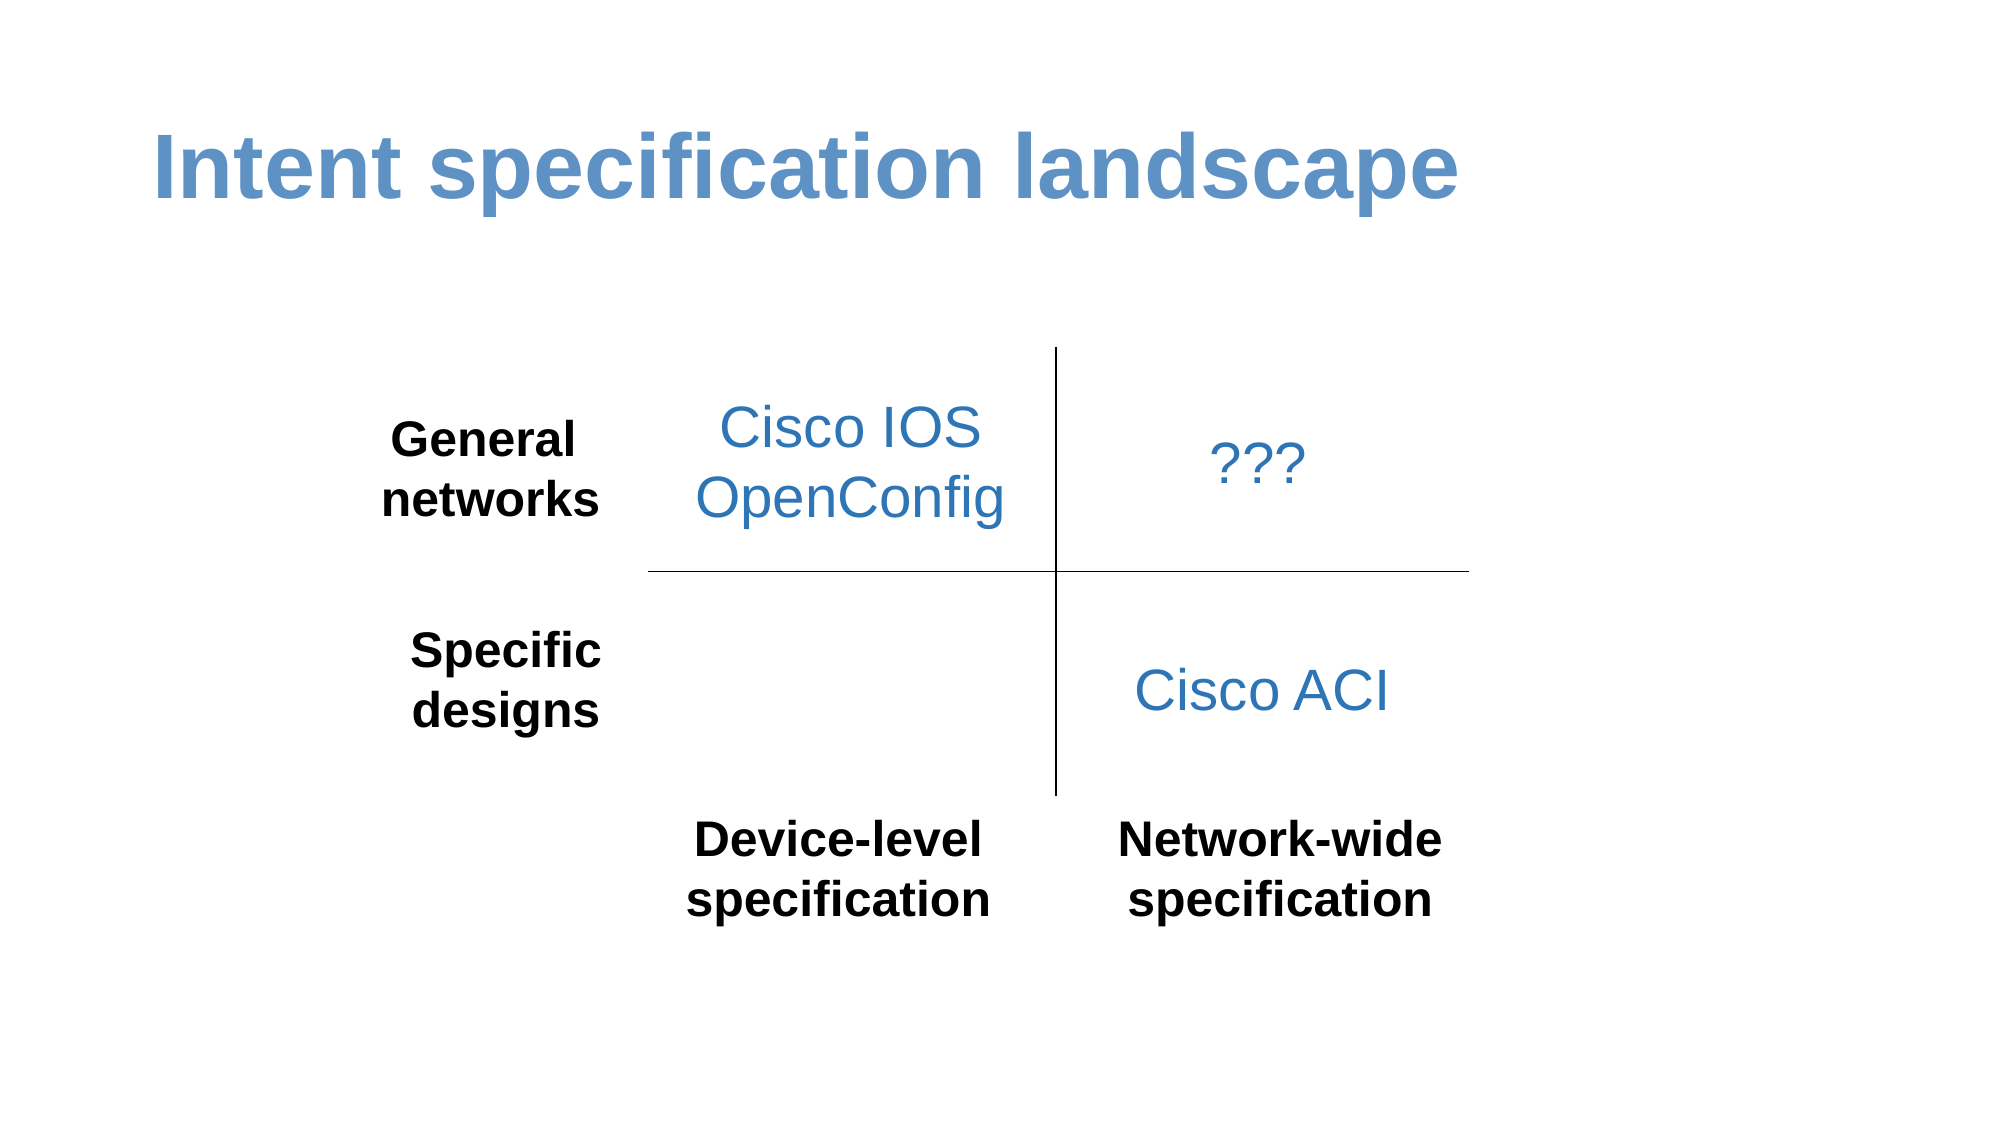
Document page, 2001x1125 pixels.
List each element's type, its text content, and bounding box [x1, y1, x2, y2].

text_box ??? [1134, 417, 1383, 503]
text_box Device-level specification [670, 798, 1007, 934]
text_box Cisco IOS OpenConfig [647, 382, 1051, 537]
text_box Cisco ACI [1060, 644, 1470, 730]
title Intent specification landscape [137, 59, 1863, 278]
text_box Network-wide specification [1102, 798, 1458, 934]
text_box General networks [365, 399, 616, 535]
text_box Specific designs [395, 610, 617, 746]
